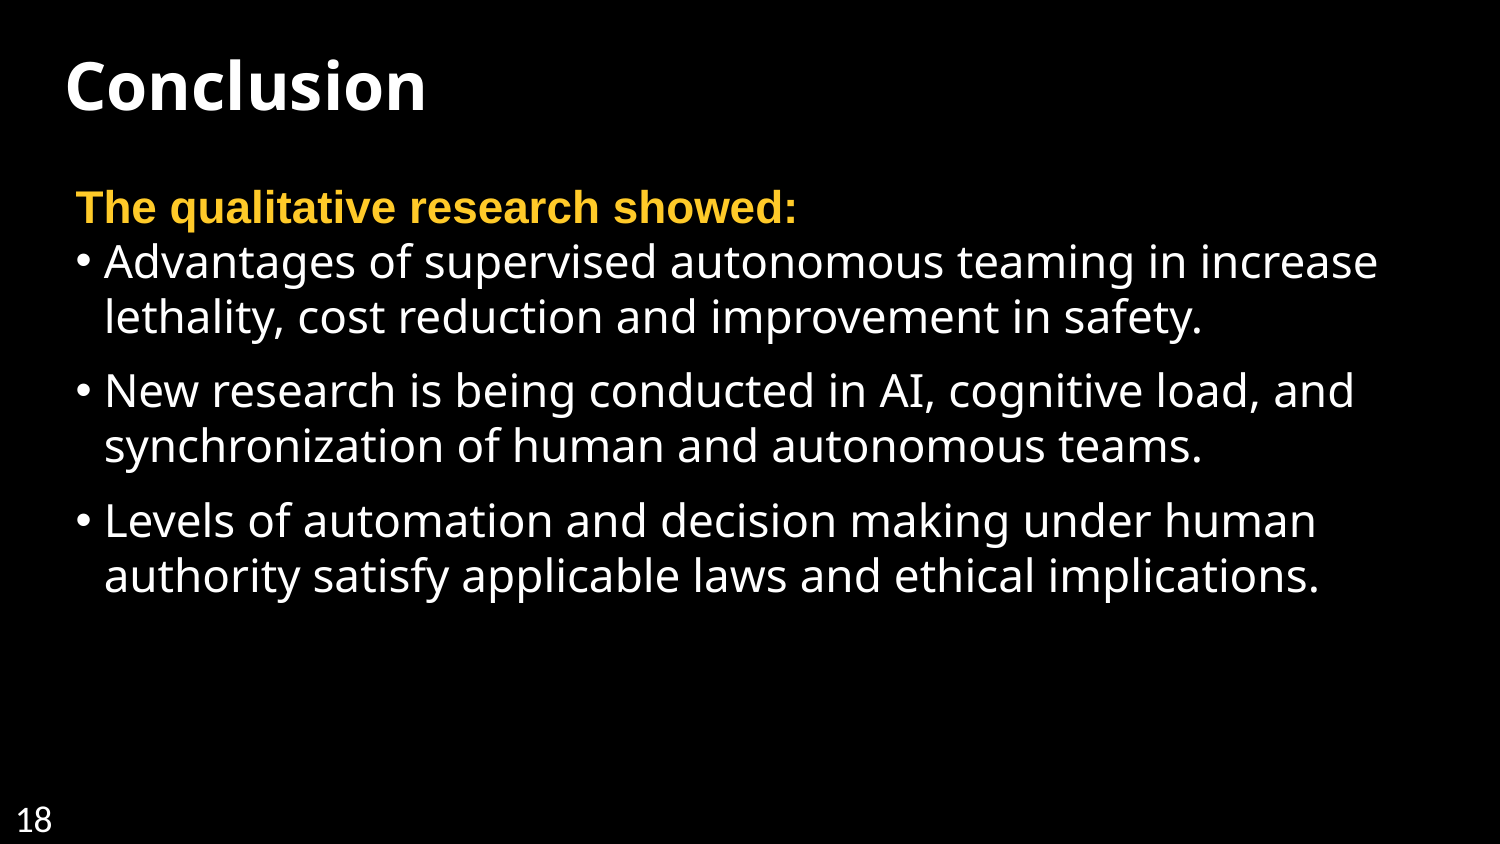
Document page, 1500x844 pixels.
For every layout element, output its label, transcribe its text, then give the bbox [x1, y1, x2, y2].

text_box The qualitative research showed: Advantages of supervised autonomous teaming in increase lethality, cost reduction and improvement in safety. New research is being conducted in AI, cognitive load, and synchronization of human and autonomous teams. Levels of automation and decision making under human authority satisfy applicable laws and ethical implications. NLT 12/03/2018 [60, 169, 1423, 775]
slide_number 18 [0, 787, 104, 823]
title Conclusion [49, 44, 1143, 221]
